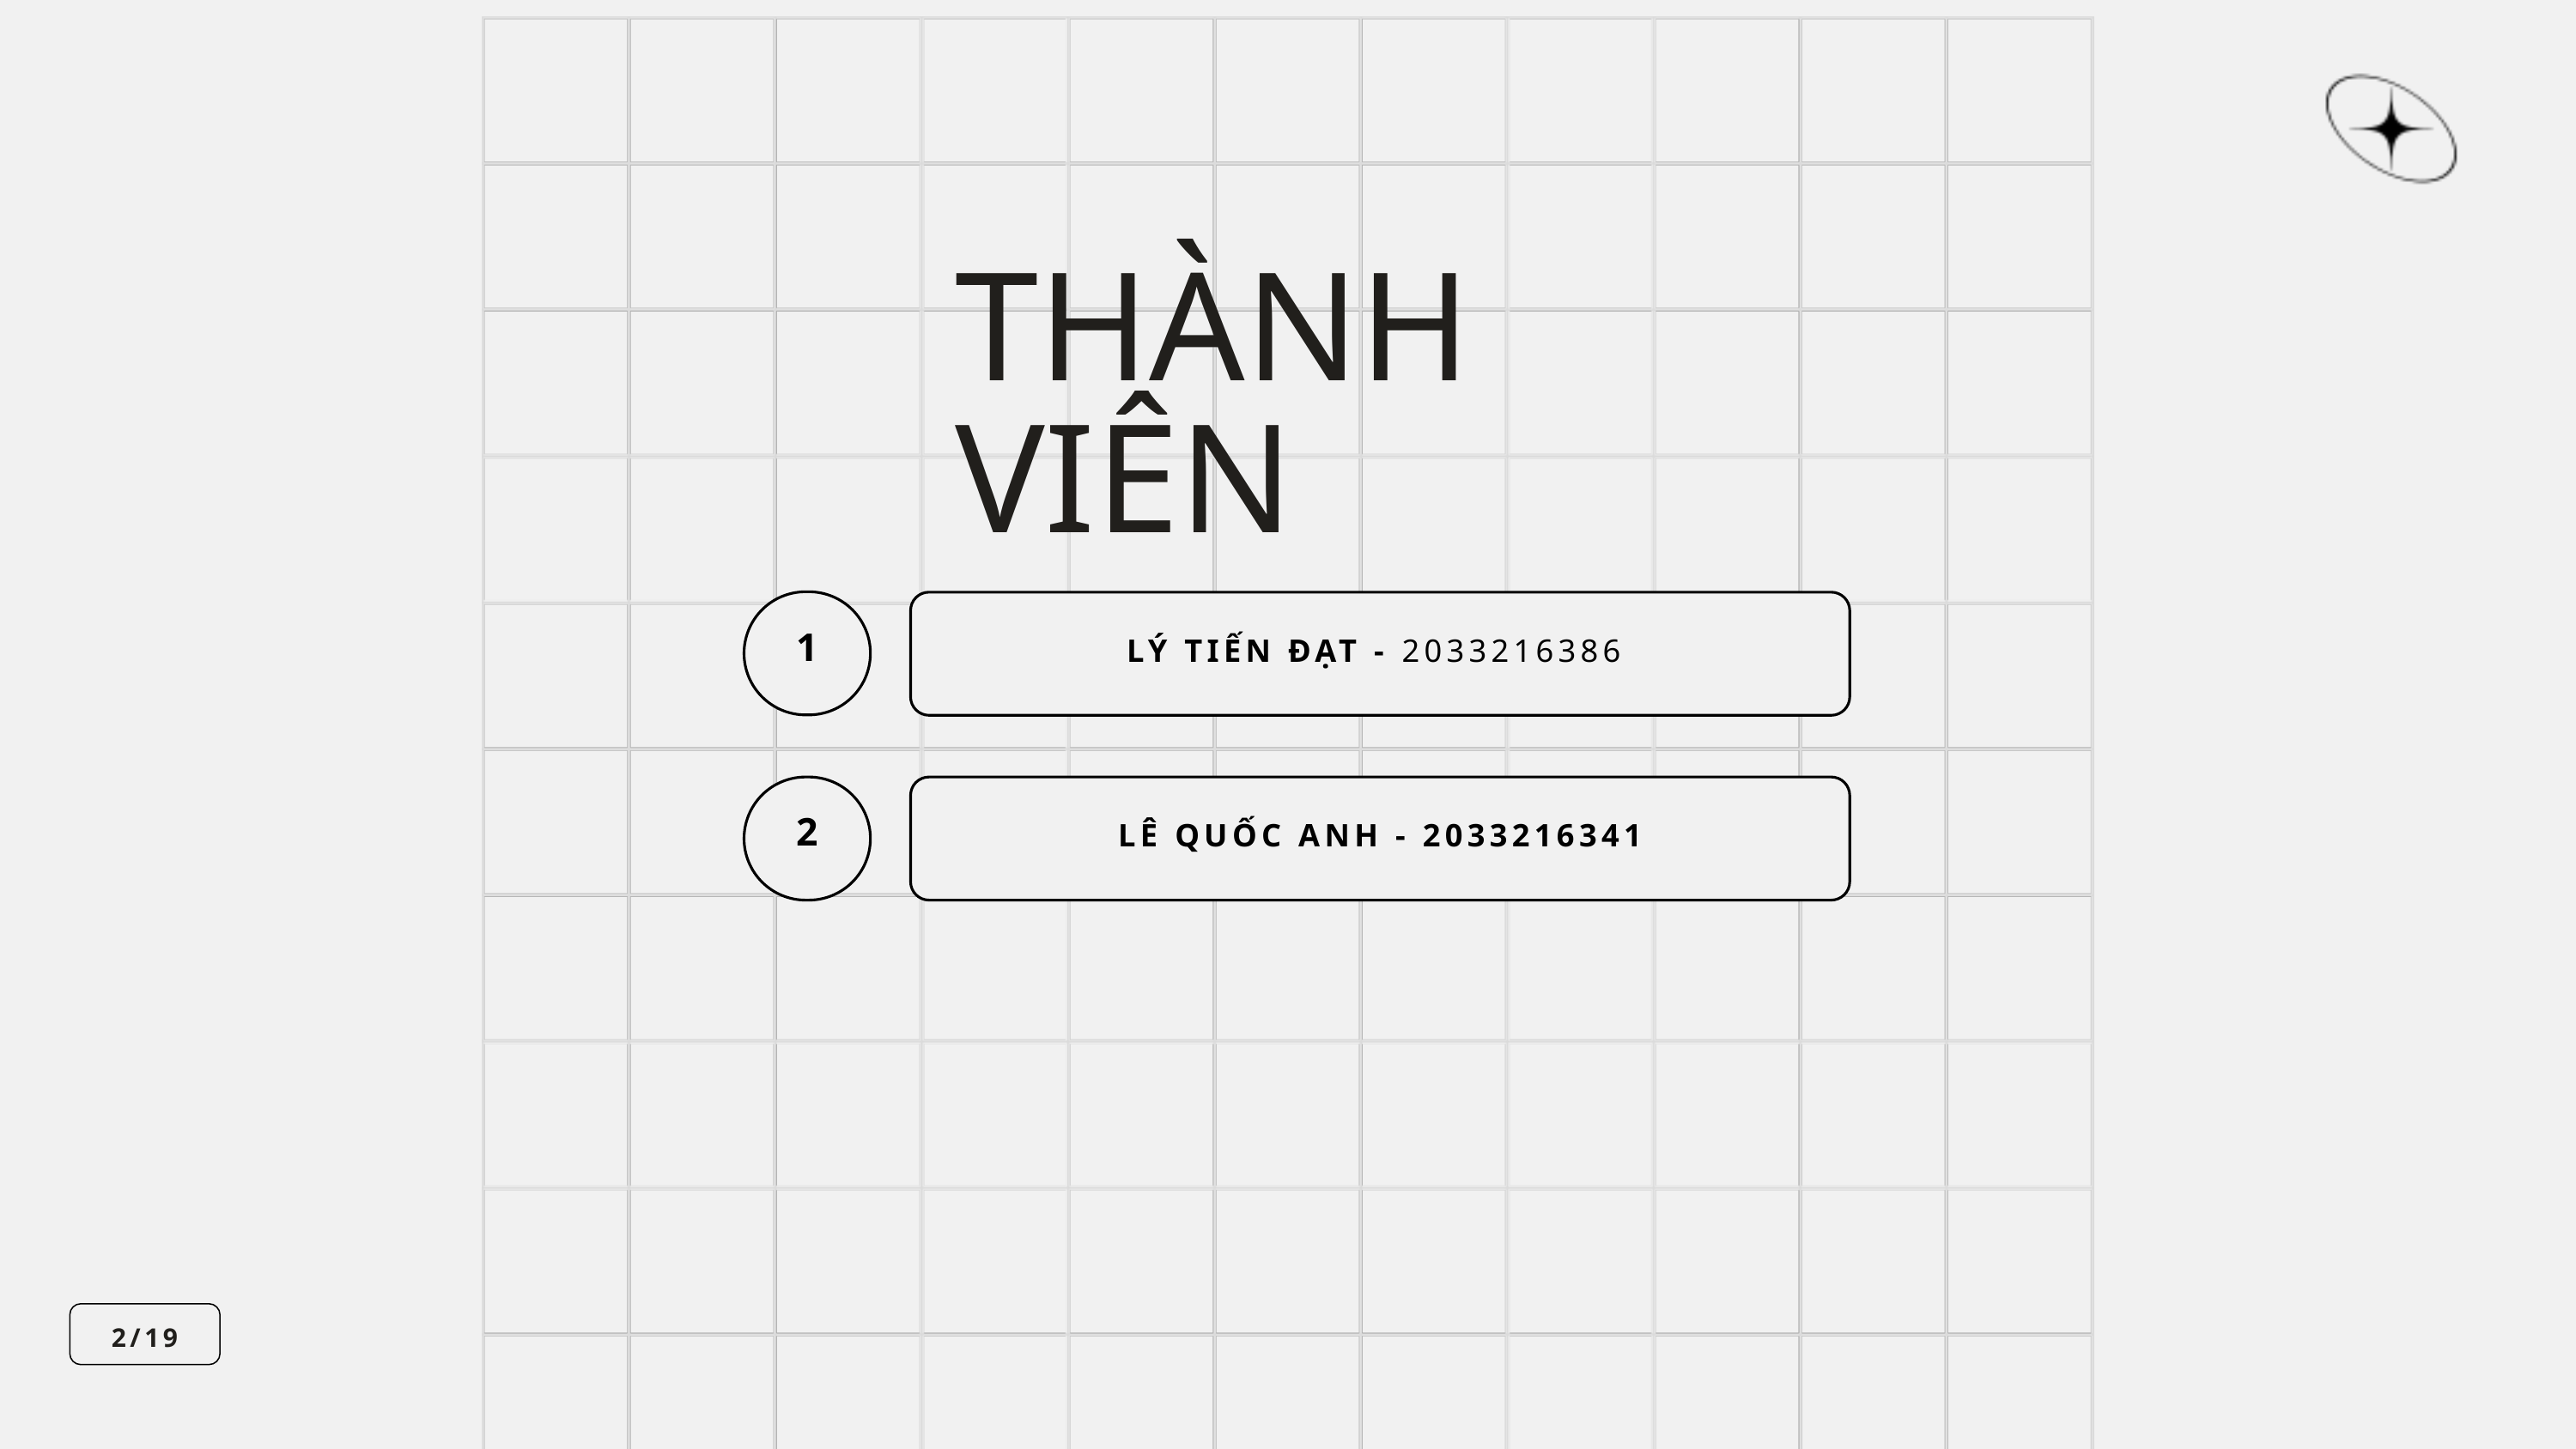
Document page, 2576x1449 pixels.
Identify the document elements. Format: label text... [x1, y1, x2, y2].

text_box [910, 591, 1850, 716]
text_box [744, 591, 871, 716]
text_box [70, 1303, 221, 1365]
text_box [2322, 70, 2463, 190]
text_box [910, 776, 1850, 900]
text_box THÀNH VIÊN [955, 259, 1621, 563]
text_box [744, 776, 871, 900]
text_box [482, 16, 2094, 1449]
